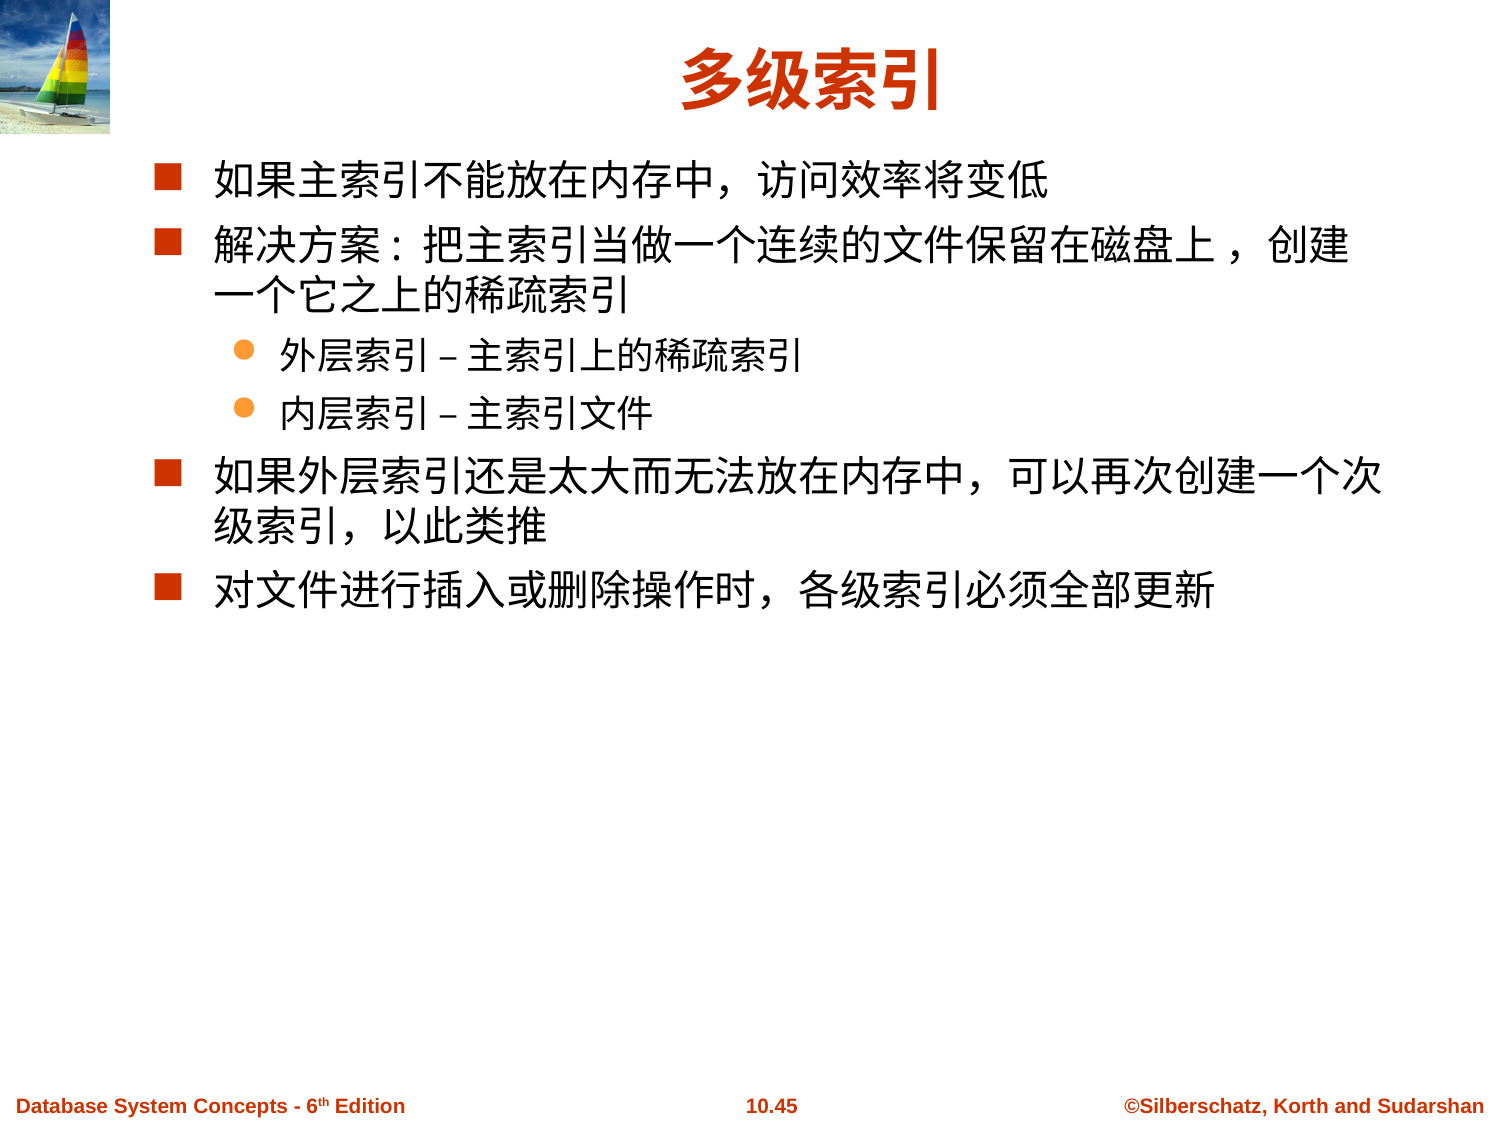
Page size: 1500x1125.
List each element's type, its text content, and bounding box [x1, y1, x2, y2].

title 多级索引 [149, 25, 1475, 126]
list 如果主索引不能放在内存中，访问效率将变低 解决方案: 把主索引当做一个连续的文件保留在磁盘上 ，创建一个它之上的稀疏索引 外层索引 – 主索引上的稀疏索引 内层索引 – 主索引文件 如果外层索引还是太大而无法放在内存中，可以再次创建一个次级索引，以此类推 对文件进行插入或删除操作时，各级索引必须全部更新 [142, 146, 1400, 1016]
picture [0, 0, 110, 134]
